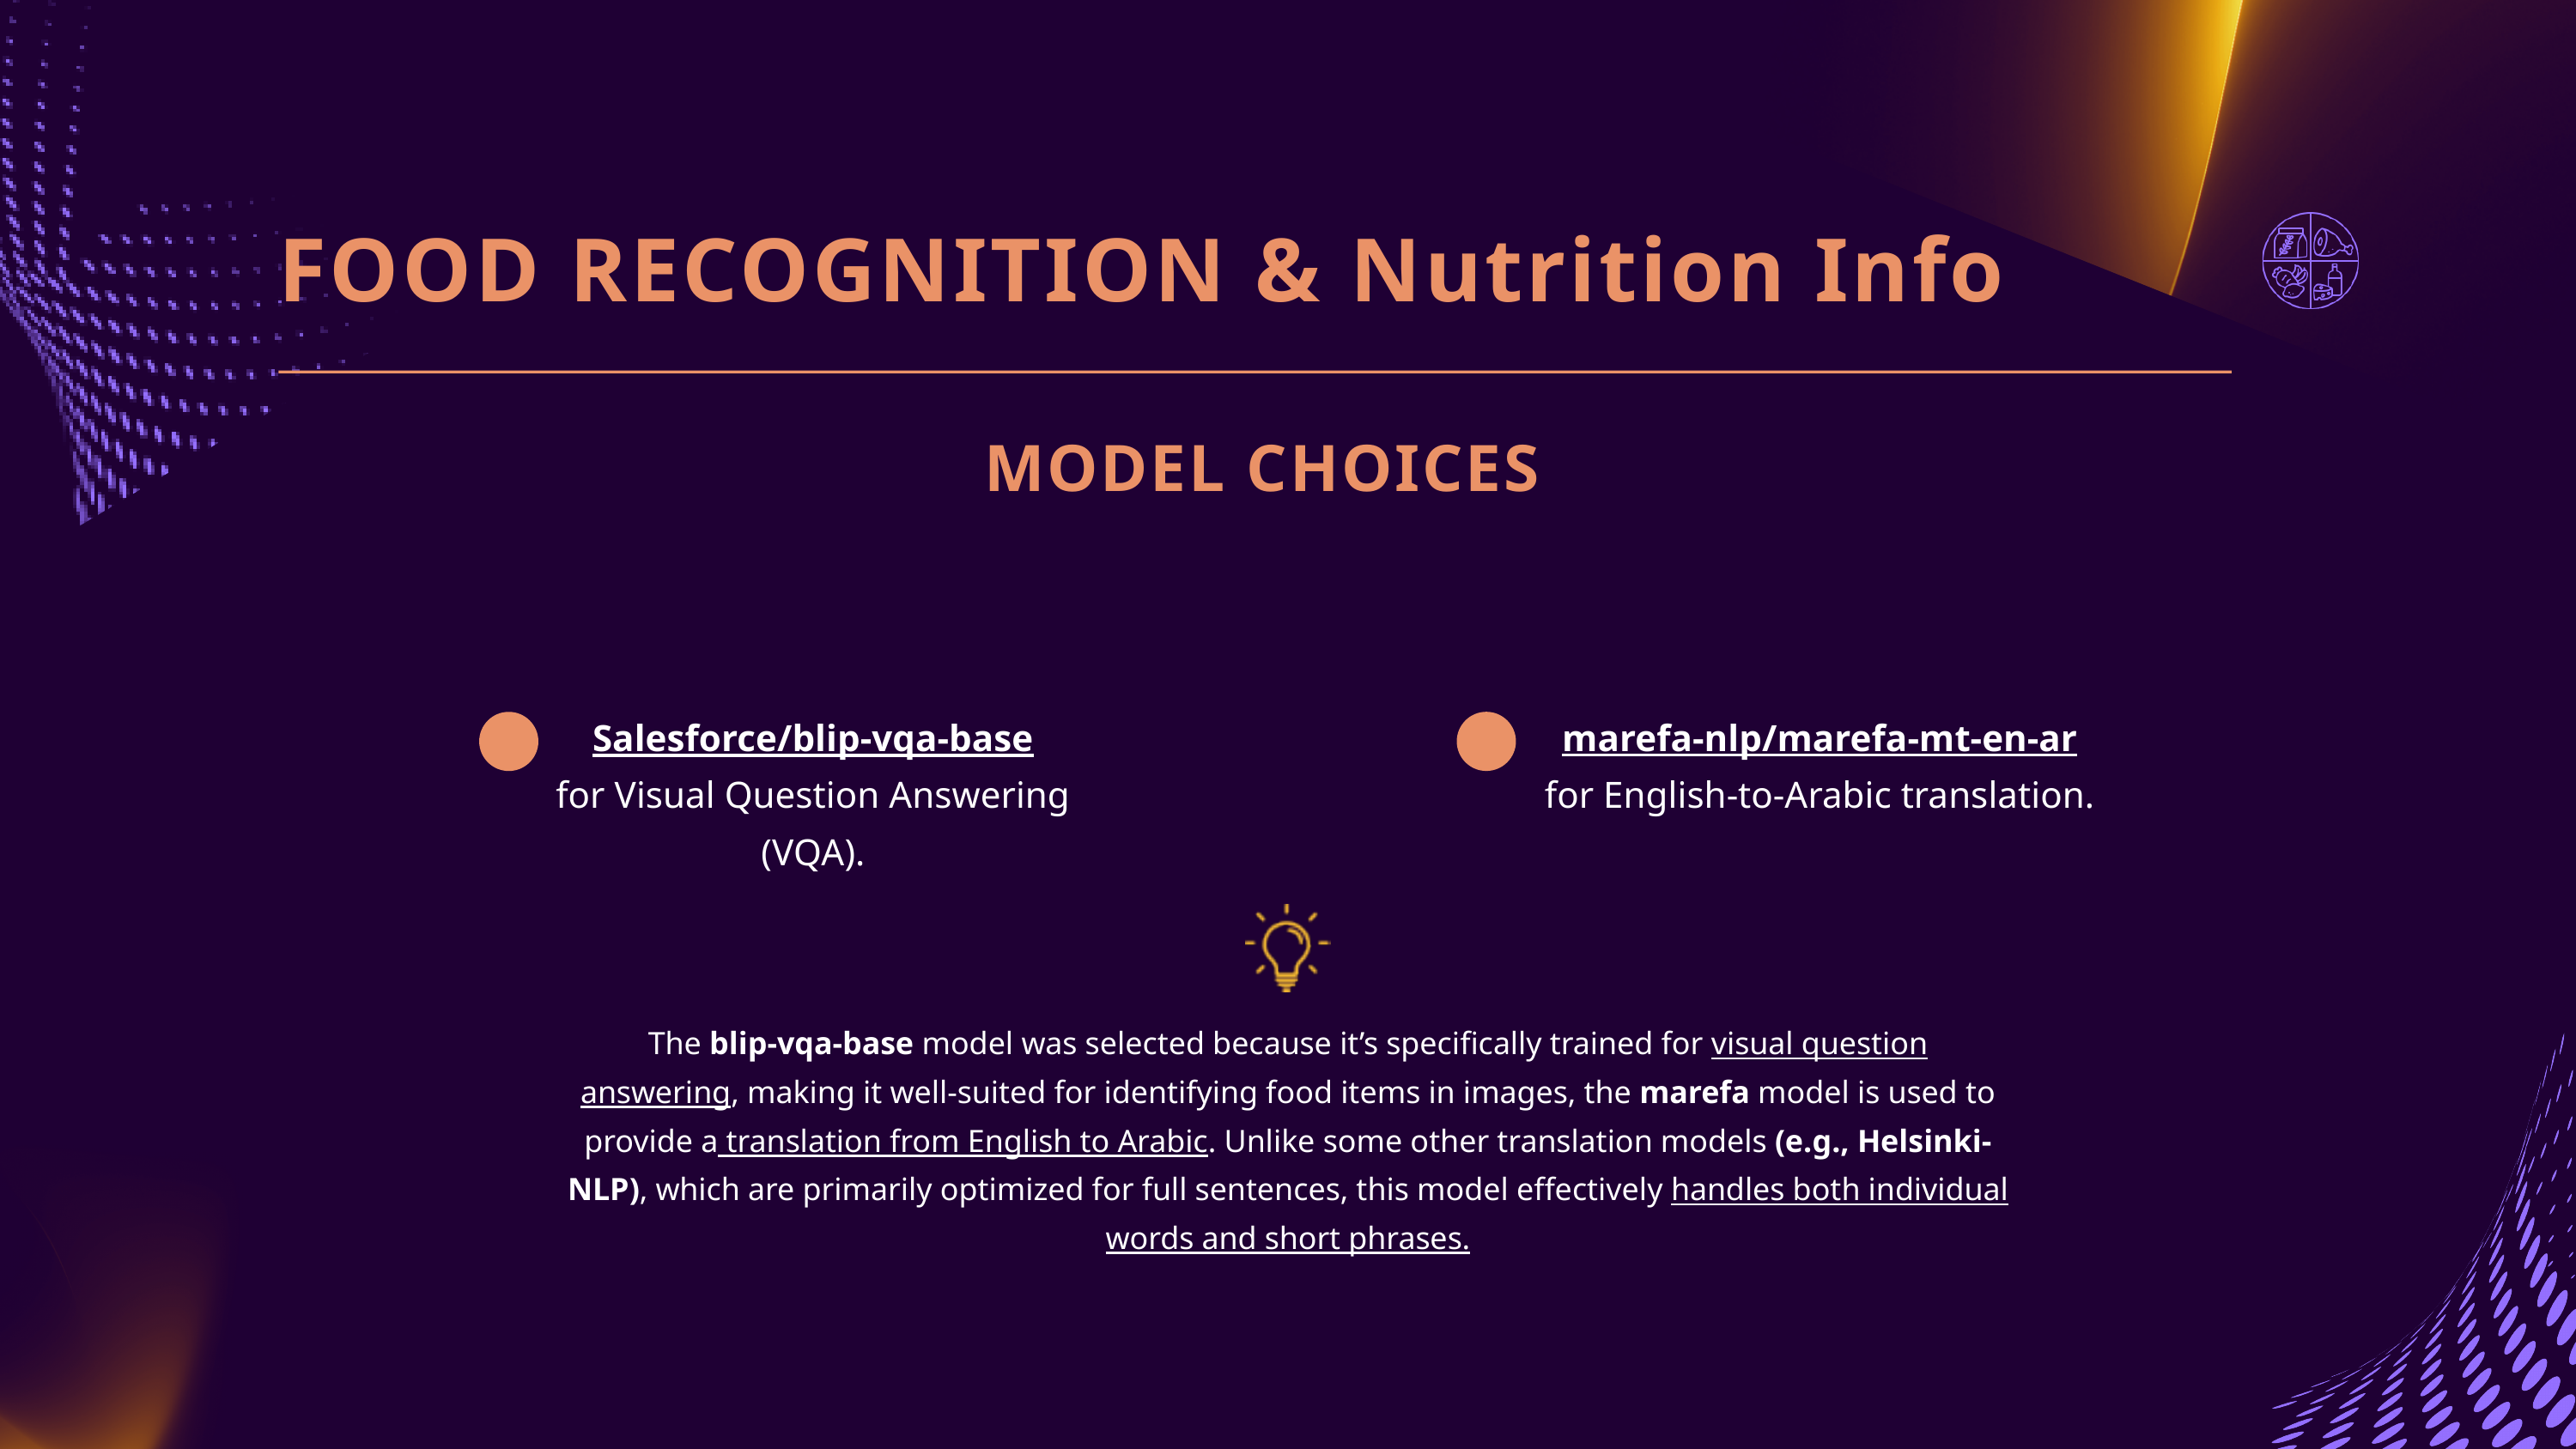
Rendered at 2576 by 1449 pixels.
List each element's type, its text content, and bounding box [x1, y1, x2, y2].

text_box MODEL CHOICES [984, 415, 1592, 505]
text_box FOOD RECOGNITION & Nutrition Info [278, 196, 2227, 319]
text_box [2262, 1033, 2576, 1449]
text_box [2262, 212, 2359, 309]
text_box marefa-nlp/marefa-mt-en-ar for English-to-Arabic translation. [1516, 700, 2124, 816]
text_box [1245, 904, 1331, 992]
text_box The blip-vqa-base model was selected because it’s specifically trained for visual question answering, making it well-suited for identifying food items in images, the marefa model is used to provide a translation from English to Arabic. Unlike some other translation models (e.g., Helsinki-NLP), which are primarily optimized for full sentences, this model effectively handles both individual words and short phrases. [565, 1012, 2011, 1256]
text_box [1456, 711, 1516, 772]
text_box [0, 0, 425, 574]
text_box [0, 1143, 246, 1449]
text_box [478, 711, 539, 772]
text_box [1706, 0, 2576, 458]
text_box Salesforce/blip-vqa-base for Visual Question Answering (VQA). [538, 700, 1088, 874]
